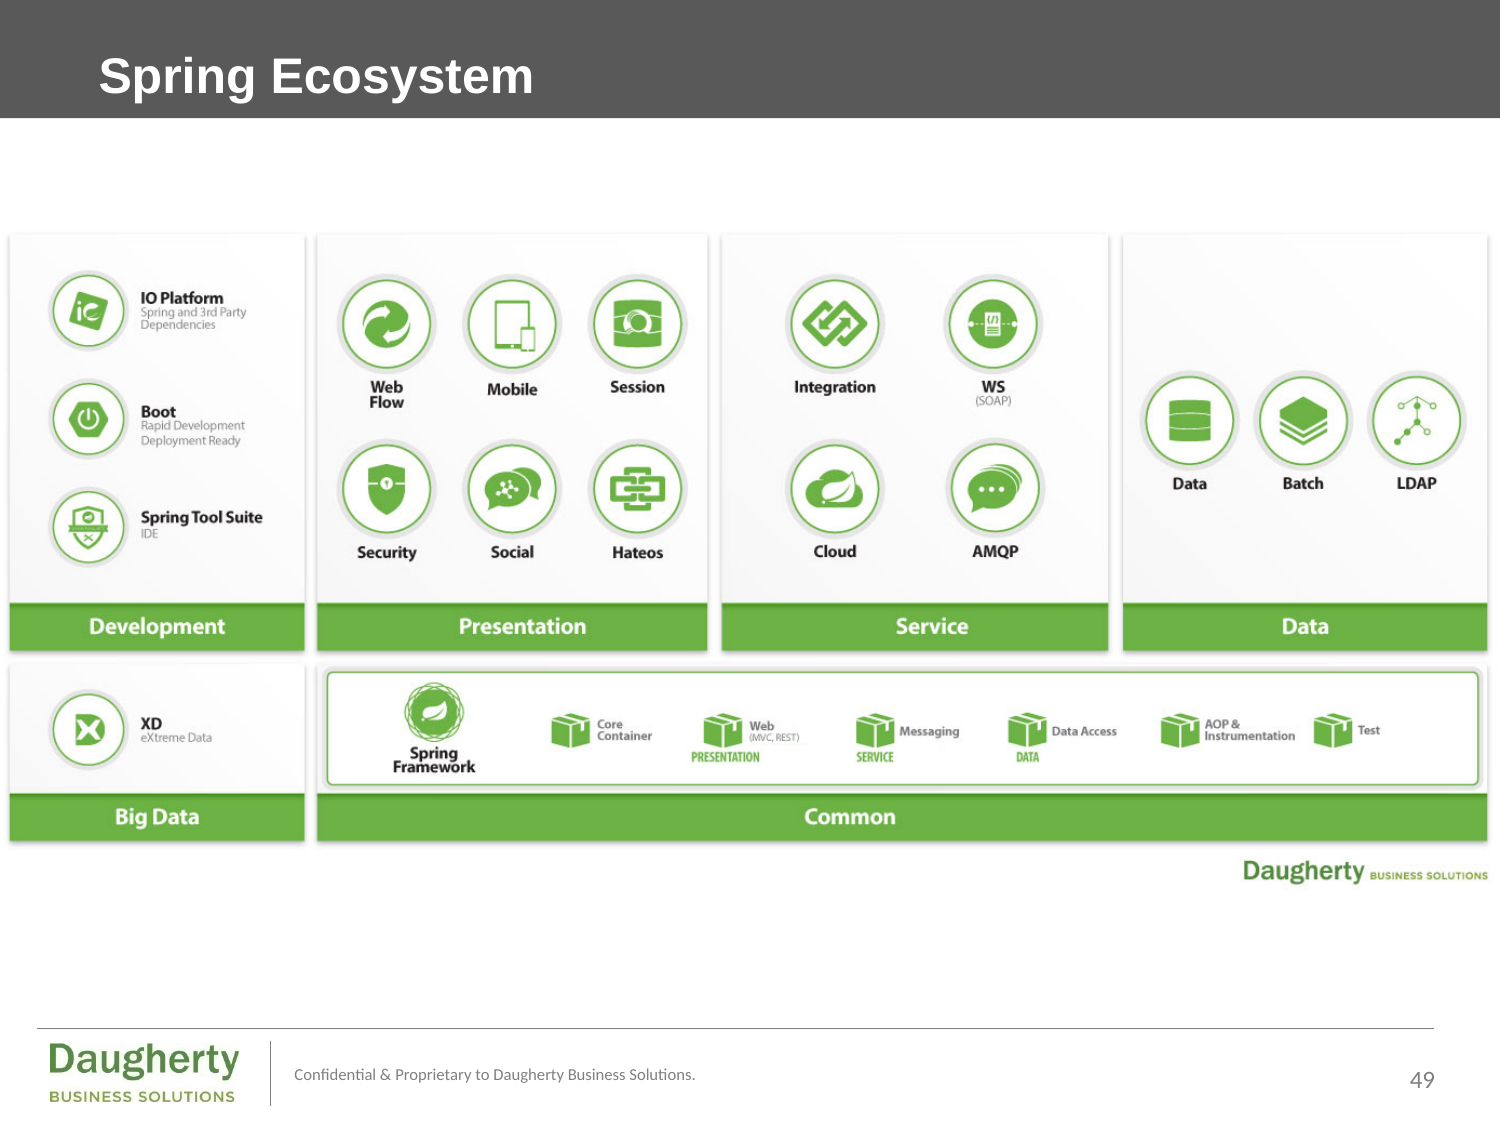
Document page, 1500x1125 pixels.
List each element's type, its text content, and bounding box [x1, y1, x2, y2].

picture [50, 1043, 239, 1102]
title Spring Ecosystem [75, 31, 1425, 129]
picture [0, 225, 1500, 900]
